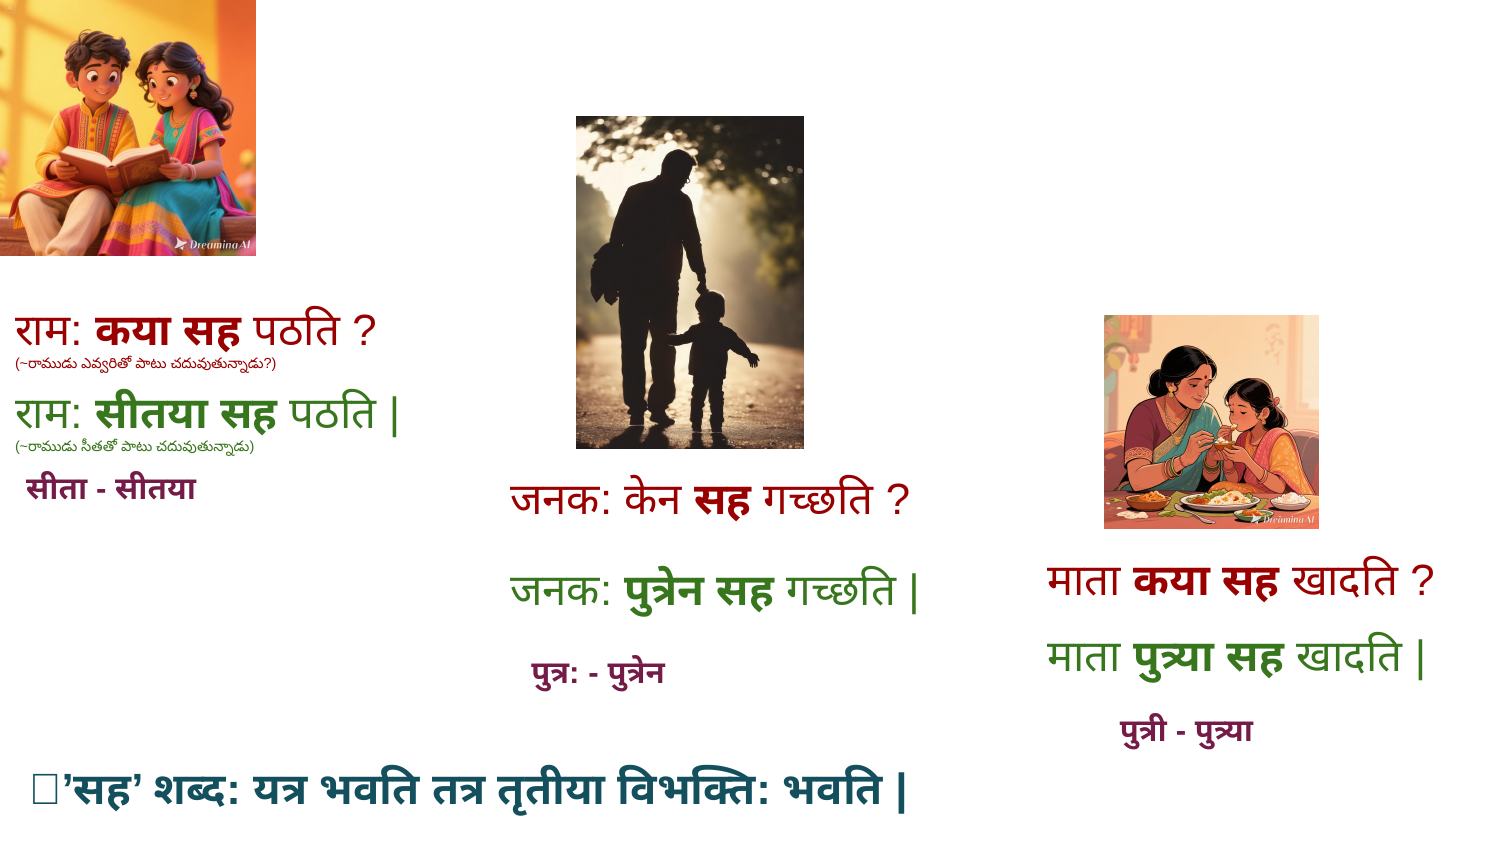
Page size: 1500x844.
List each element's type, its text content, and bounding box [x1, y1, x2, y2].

text_box जनक: पुत्रेन सह गच्छति | [495, 546, 963, 630]
text_box माता कया सह खादति ? [1032, 536, 1500, 612]
text_box जनक: केन सह गच्छति ? [495, 455, 963, 539]
text_box सीता - सीतया [10, 453, 245, 521]
text_box पुत्र: - पुत्रेन [516, 637, 750, 706]
picture [1104, 314, 1319, 529]
text_box 🌟’सह’ शब्द: यत्र भवति तत्र तृतीया विभक्ति: भवति | [14, 745, 1500, 828]
text_box राम: सीतया सह पठति | (~రాముడు సీతతో పాటు చదువుతున్నాడు) [0, 387, 468, 470]
text_box राम: कया सह पठति ? (~రాముడు ఎవ్వరితో పాటు చదువుతున్నాడు?) [0, 286, 468, 387]
picture [0, 0, 256, 256]
picture [576, 116, 804, 449]
text_box पुत्री - पुत्र्या [1104, 695, 1339, 763]
text_box माता पुत्र्या सह खादति | [1032, 612, 1500, 695]
